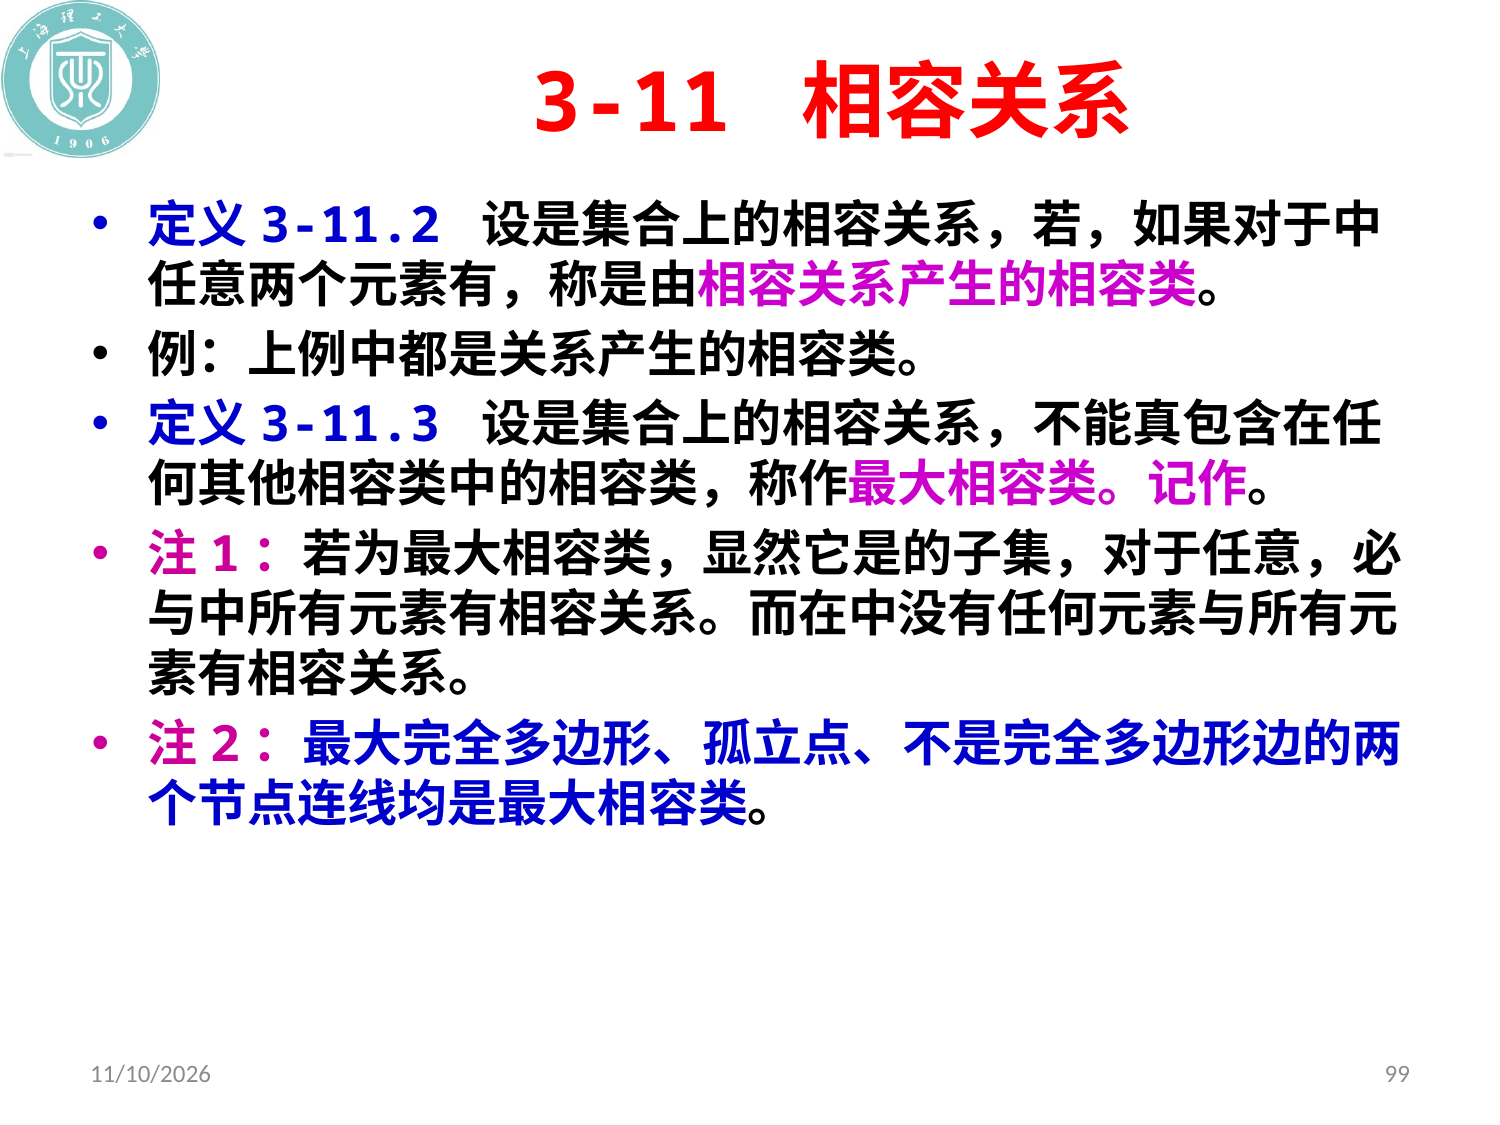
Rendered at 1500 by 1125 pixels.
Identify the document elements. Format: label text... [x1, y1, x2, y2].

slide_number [75, 1042, 425, 1103]
title 3-11 相容关系 [195, 11, 1471, 185]
slide_number 99 [1074, 1042, 1425, 1103]
picture [1, 0, 160, 158]
